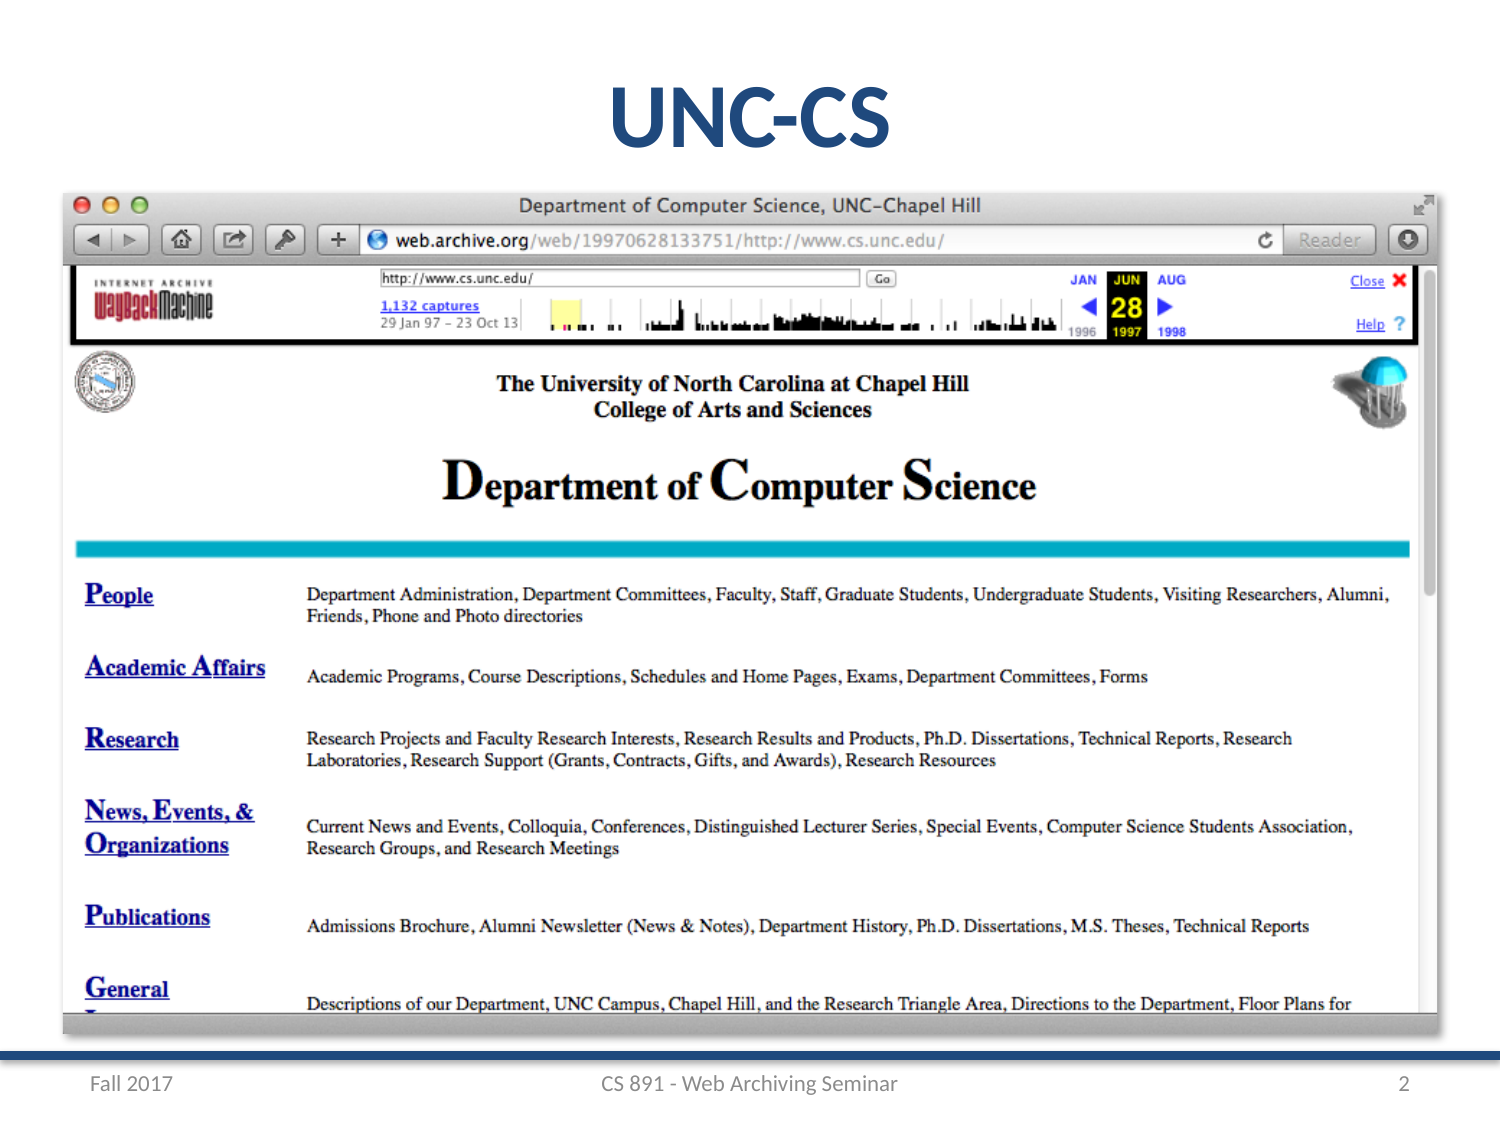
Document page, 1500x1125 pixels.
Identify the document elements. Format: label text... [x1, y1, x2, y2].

picture [62, 193, 1438, 1034]
slide_number Fall 2017 [75, 1062, 425, 1103]
footer CS 891 - Web Archiving Seminar [512, 1062, 988, 1103]
title UNC-CS [75, 33, 1425, 189]
slide_number 2 [1074, 1062, 1425, 1103]
